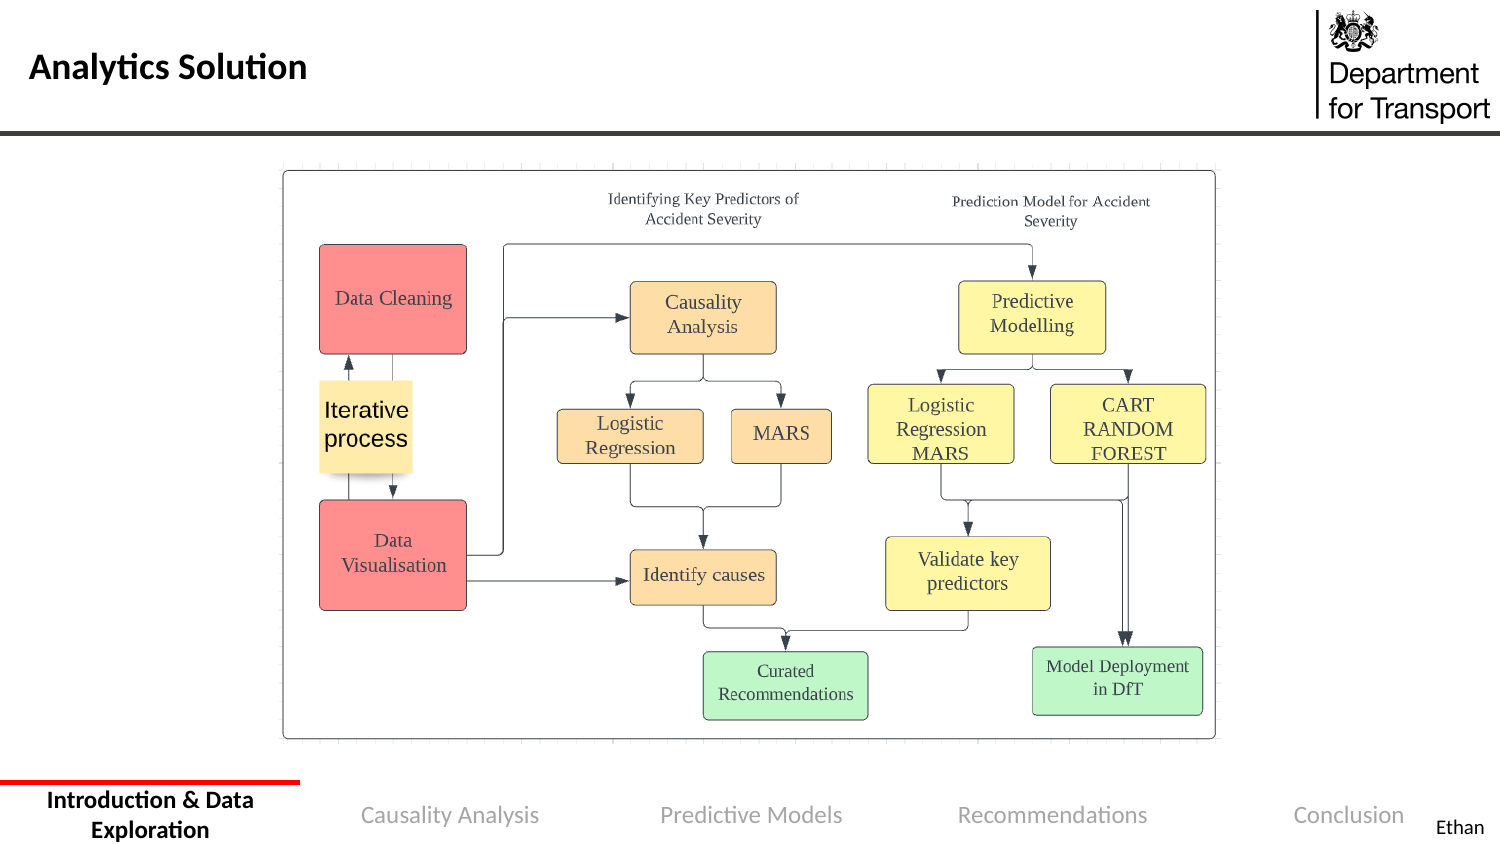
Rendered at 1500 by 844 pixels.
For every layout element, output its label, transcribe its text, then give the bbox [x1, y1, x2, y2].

text_box Ethan [1344, 800, 1500, 844]
picture [279, 163, 1221, 744]
list Analytics Solution [17, 10, 1282, 124]
picture [1316, 10, 1490, 124]
